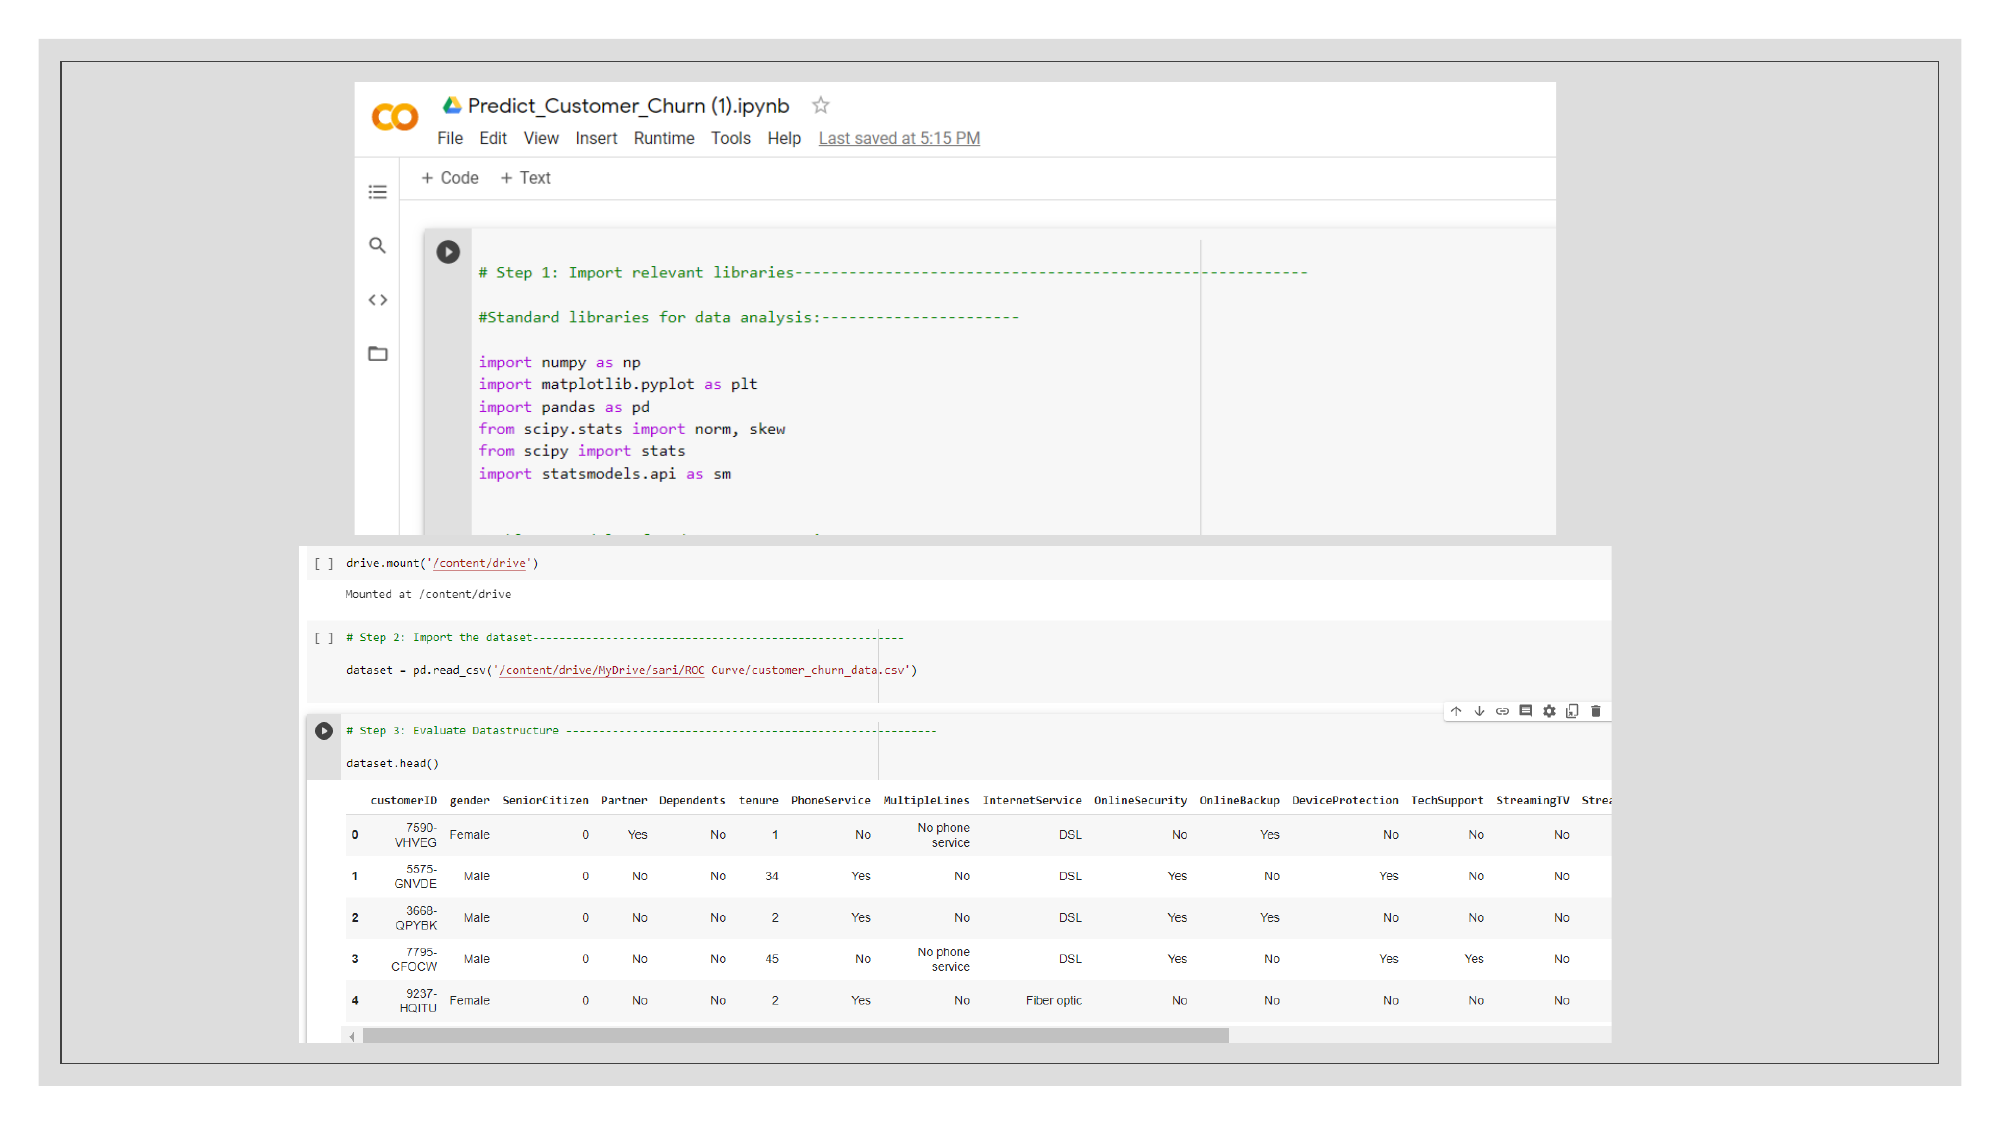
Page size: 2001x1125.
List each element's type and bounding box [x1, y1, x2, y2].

picture [299, 546, 1612, 1043]
picture [354, 82, 1557, 535]
